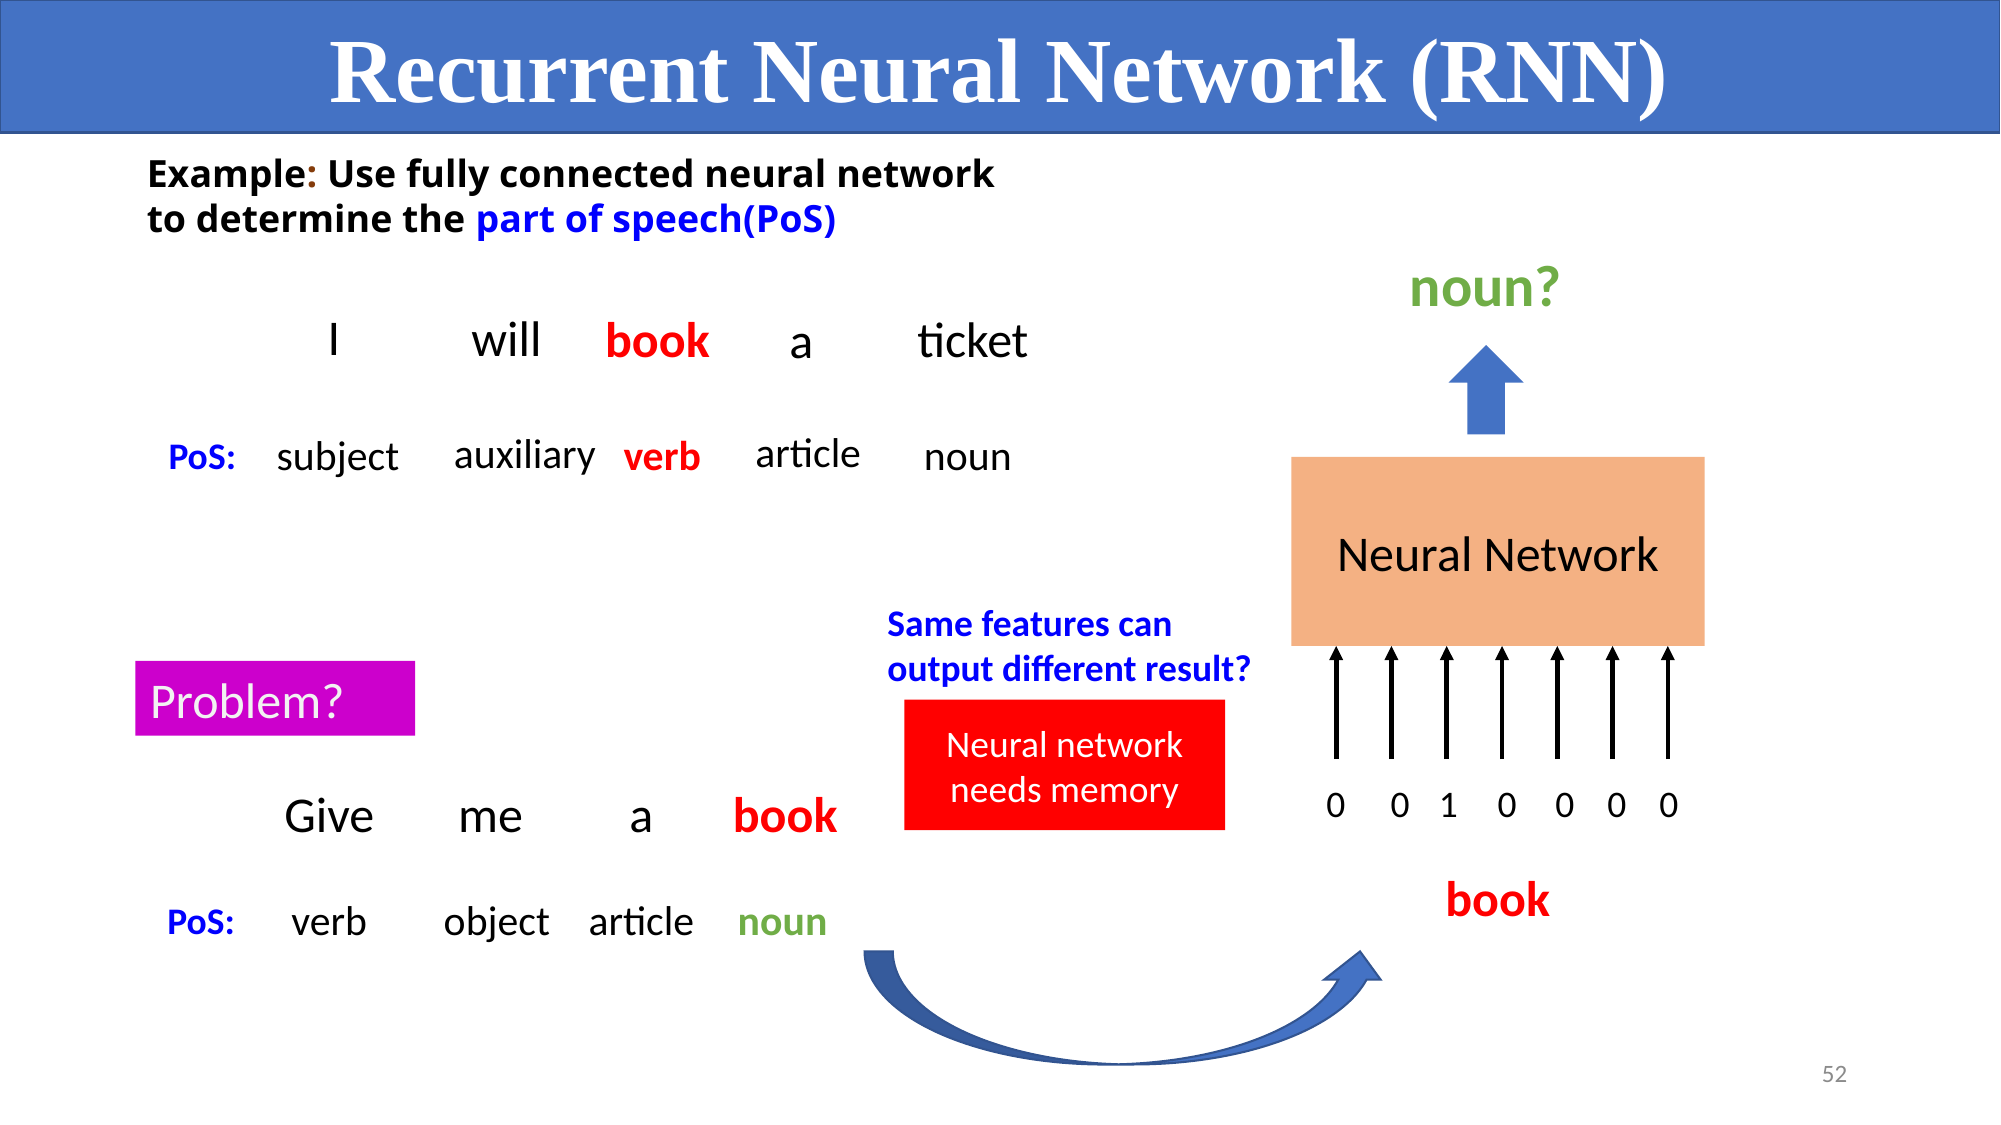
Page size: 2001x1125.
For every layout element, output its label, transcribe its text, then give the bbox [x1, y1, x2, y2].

text_box book [718, 775, 853, 851]
text_box 1 [1423, 773, 1473, 833]
text_box 0 [1592, 773, 1642, 833]
text_box a [614, 775, 669, 851]
text_box auxiliary [439, 419, 612, 485]
text_box verb [608, 421, 716, 486]
text_box will [456, 298, 557, 374]
text_box Recurrent Neural Network (RNN) [0, 0, 2000, 134]
text_box noun [722, 886, 846, 951]
text_box me [443, 775, 538, 851]
text_box book [1430, 858, 1566, 934]
text_box Example: Use fully connected neural network to determine the part of speech(PoS) [132, 143, 1045, 248]
text_box Neural network needs memory [903, 699, 1226, 831]
text_box 0 [1644, 773, 1694, 833]
text_box a [774, 301, 829, 376]
text_box [1446, 343, 1527, 436]
text_box noun [909, 421, 1027, 486]
text_box Give [269, 775, 390, 851]
text_box 0 [1311, 773, 1361, 833]
text_box 0 [1375, 773, 1423, 833]
text_box 0 [1540, 773, 1590, 833]
text_box Same features can output different result? [872, 591, 1283, 697]
slide_number 52 [1412, 1042, 1863, 1103]
text_box Neural Network [1290, 456, 1706, 647]
text_box [863, 949, 1383, 1066]
text_box verb [276, 886, 383, 952]
text_box object [429, 885, 566, 951]
text_box noun? [1395, 240, 1577, 326]
text_box article [573, 886, 710, 951]
text_box 0 [1482, 773, 1532, 833]
text_box Problem? [135, 660, 416, 736]
text_box PoS: [152, 889, 250, 950]
text_box ticket [902, 300, 1044, 376]
text_box I [312, 298, 356, 374]
text_box PoS: [153, 424, 251, 485]
text_box article [740, 418, 877, 484]
text_box book [590, 300, 725, 376]
text_box subject [261, 421, 415, 486]
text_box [866, 953, 1052, 1060]
